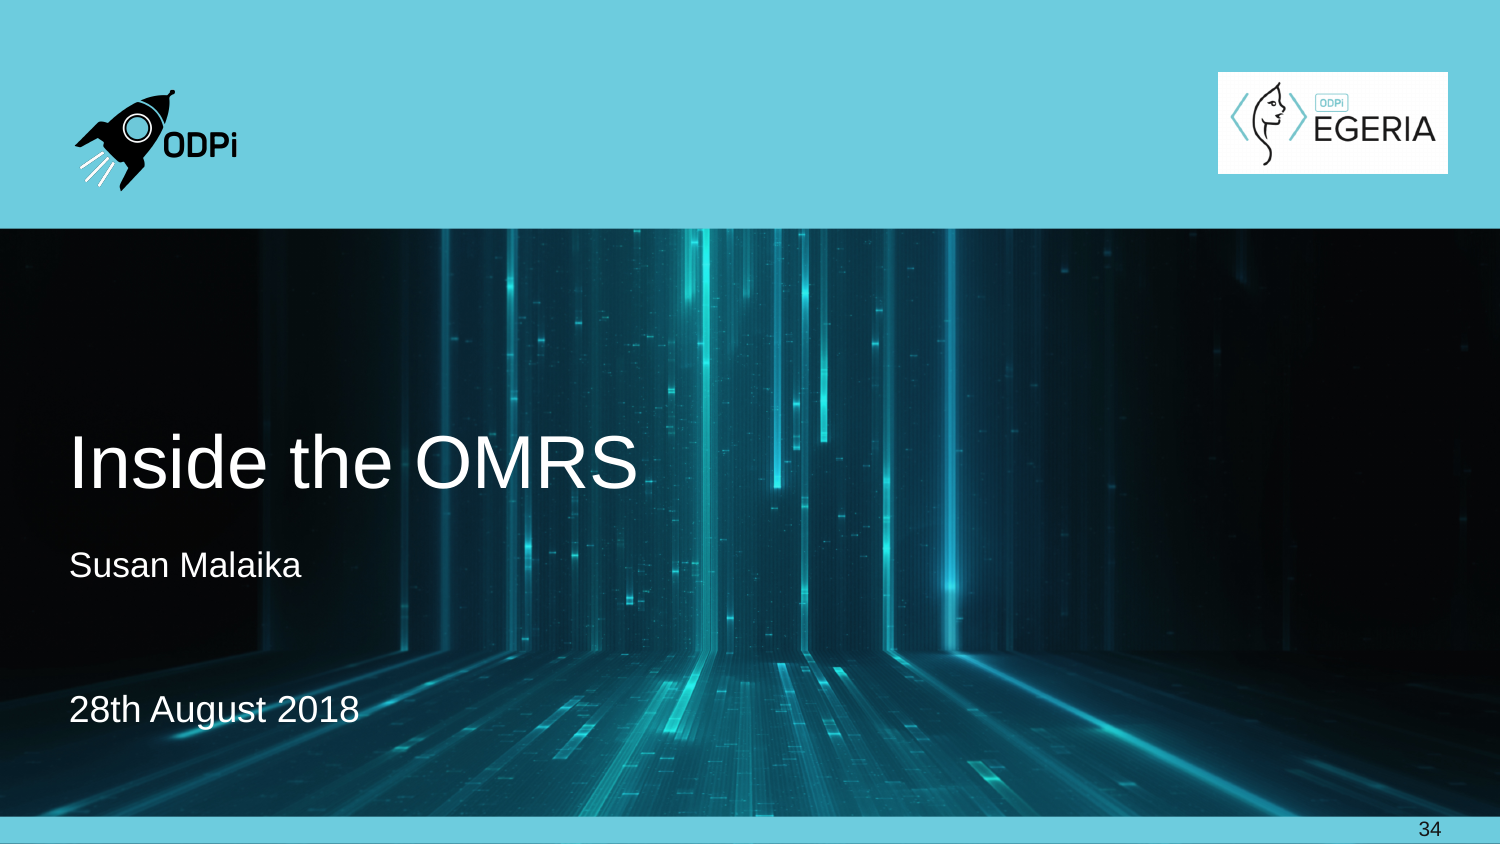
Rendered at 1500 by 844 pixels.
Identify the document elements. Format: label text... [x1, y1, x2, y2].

slide_number 34 [1403, 813, 1494, 843]
list Susan Malaika [53, 527, 709, 641]
picture [0, 229, 1500, 816]
list 28th August 2018 [53, 663, 709, 738]
picture [1218, 72, 1448, 174]
title Inside the OMRS [53, 307, 1115, 519]
picture [72, 88, 239, 193]
